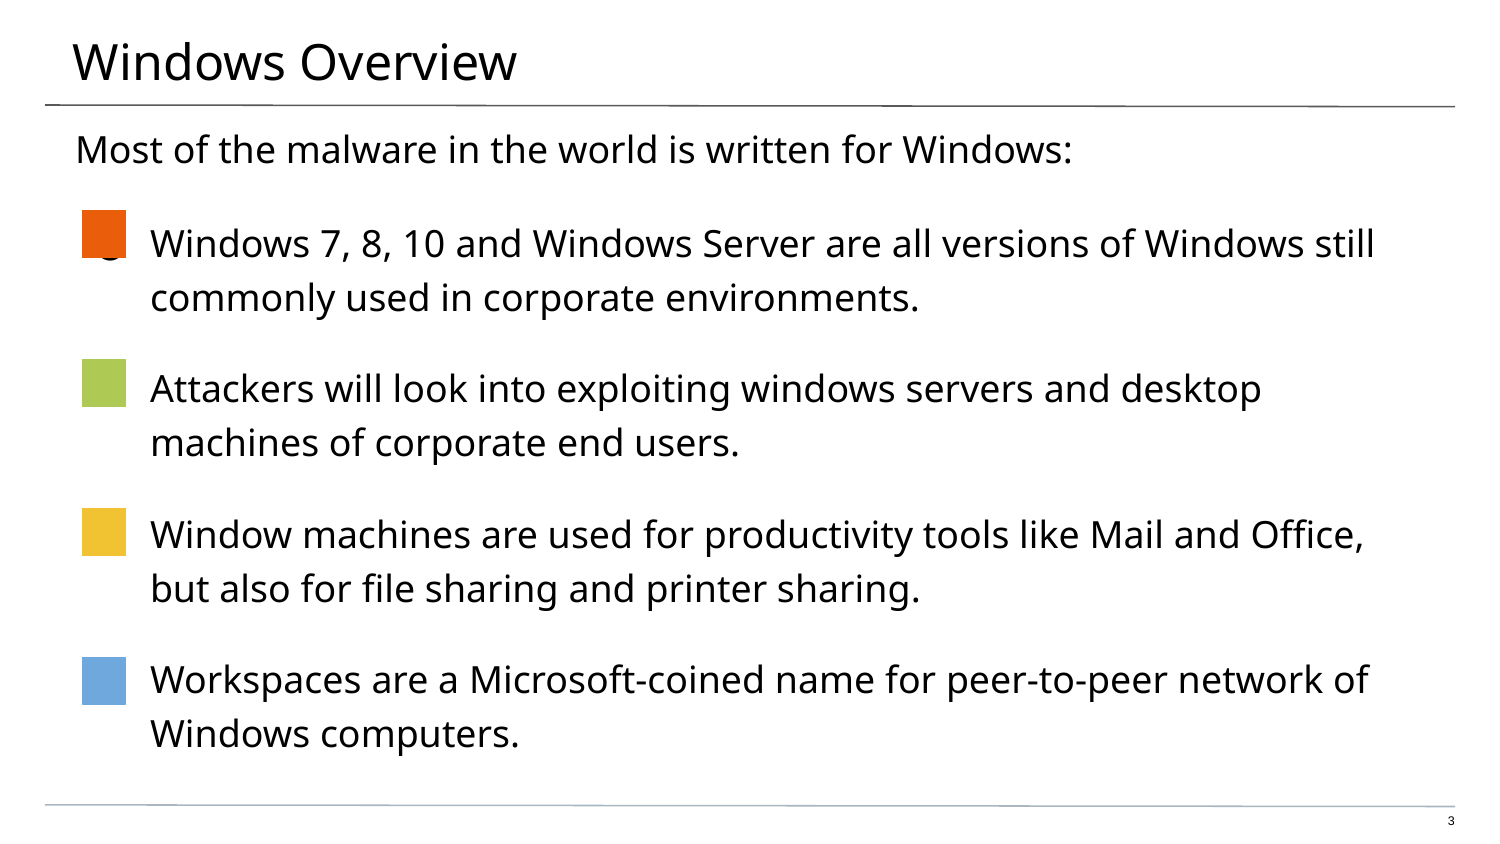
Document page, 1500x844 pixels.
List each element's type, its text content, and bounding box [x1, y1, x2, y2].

text_box [82, 359, 126, 407]
text_box [82, 508, 126, 556]
list Windows 7, 8, 10 and Windows Server are all versions of Windows still commonly used in corporate environments. Attackers will look into exploiting windows servers and desktop machines of corporate end users. Window machines are used for productivity tools like Mail and Office, but also for file sharing and printer sharing. Workspaces are a Microsoft-coined name for peer-to-peer network of Windows computers. [0, 210, 1500, 805]
text_box [82, 210, 126, 258]
subtitle Most of the malware in the world is written for Windows: [0, 110, 1500, 171]
title Windows Overview [0, 0, 1500, 88]
slide_number ‹#› [1412, 813, 1455, 831]
text_box [82, 657, 126, 705]
